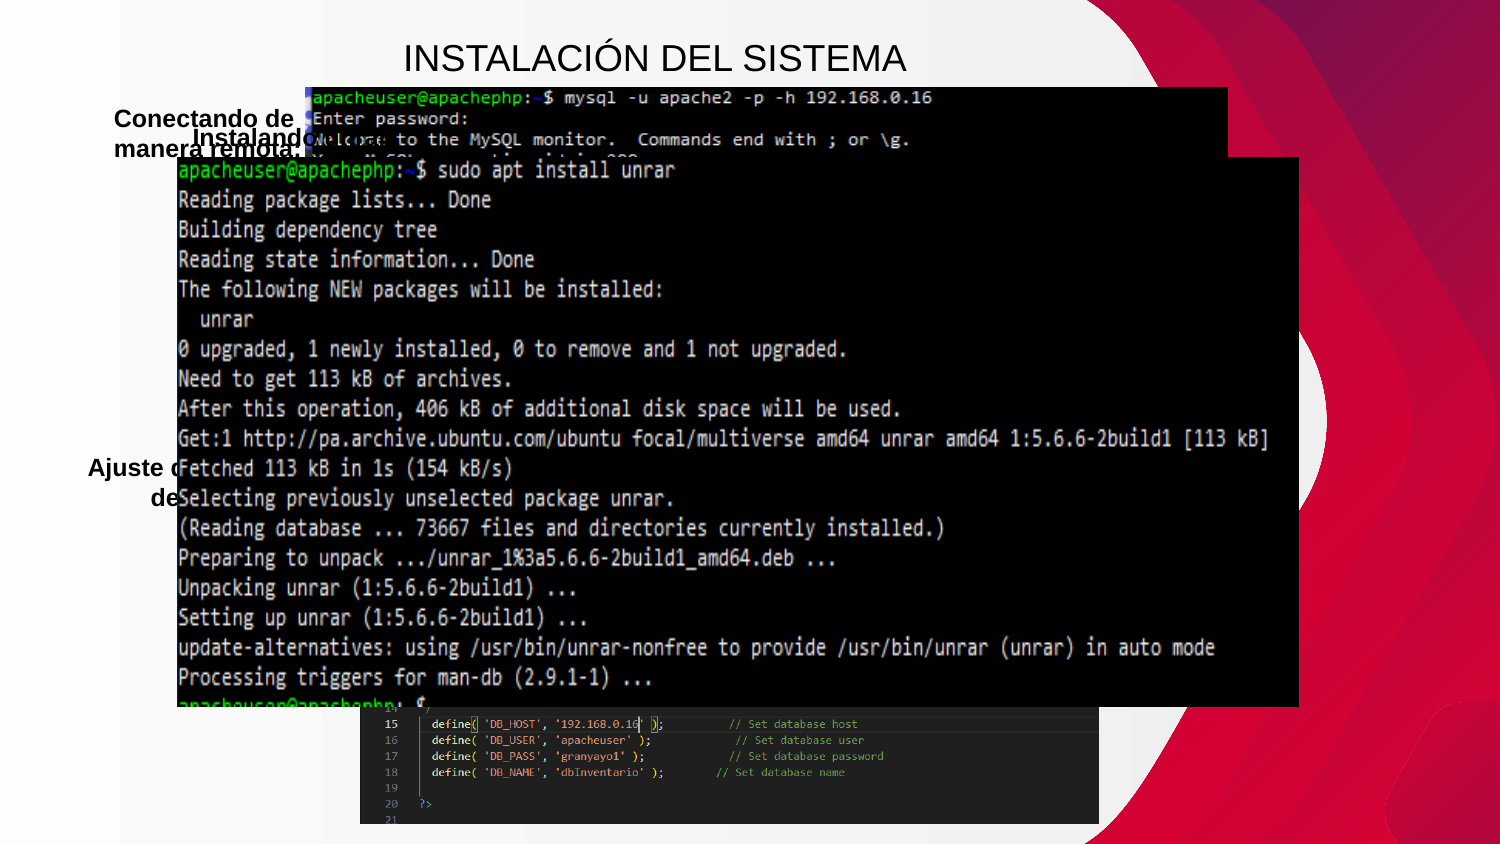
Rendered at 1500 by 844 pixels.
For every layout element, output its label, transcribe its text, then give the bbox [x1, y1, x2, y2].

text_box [72, 436, 1099, 825]
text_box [98, 87, 1229, 429]
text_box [177, 106, 1299, 707]
subtitle INSTALACIÓN DEL SISTEMA [123, 19, 1187, 86]
